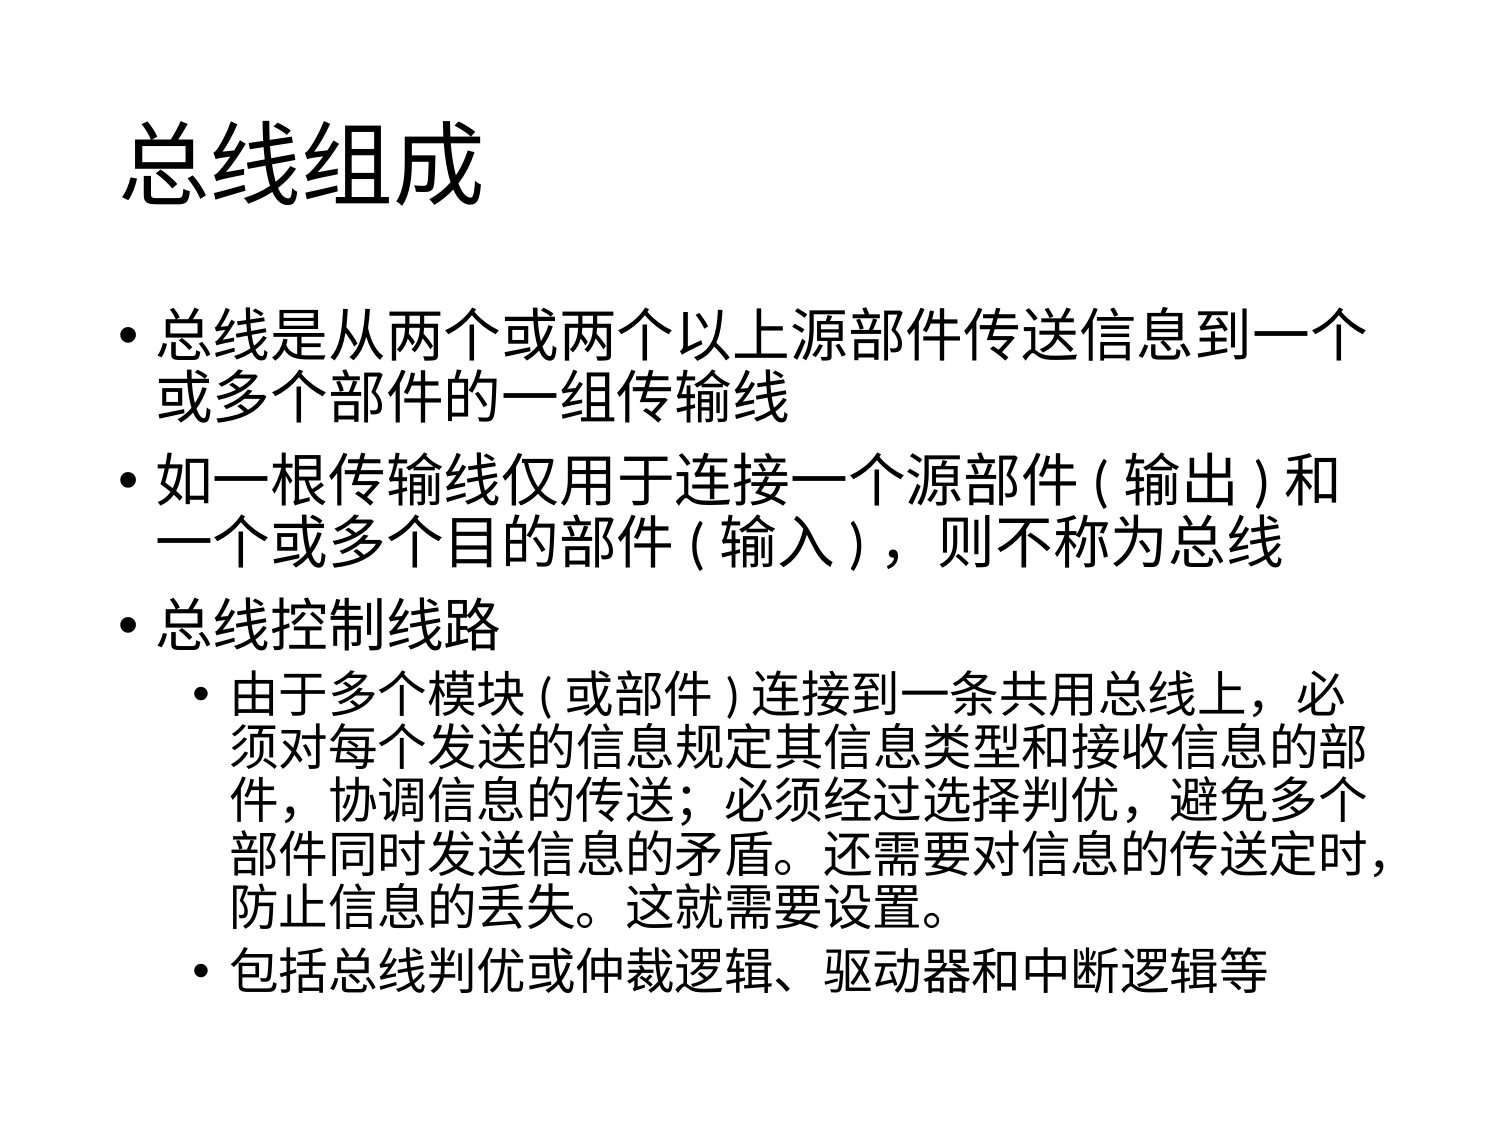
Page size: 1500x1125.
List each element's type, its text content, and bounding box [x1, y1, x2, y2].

list 总线是从两个或两个以上源部件传送信息到一个或多个部件的一组传输线 如一根传输线仅用于连接一个源部件(输出)和一个或多个目的部件(输入)，则不称为总线 总线控制线路 由于多个模块(或部件)连接到一条共用总线上，必须对每个发送的信息规定其信息类型和接收信息的部件，协调信息的传送；必须经过选择判优，避免多个部件同时发送信息的矛盾。还需要对信息的传送定时，防止信息的丢失。这就需要设置。 包括总线判优或仲裁逻辑、驱动器和中断逻辑等 [103, 299, 1397, 1014]
title 总线组成 [103, 59, 1397, 278]
